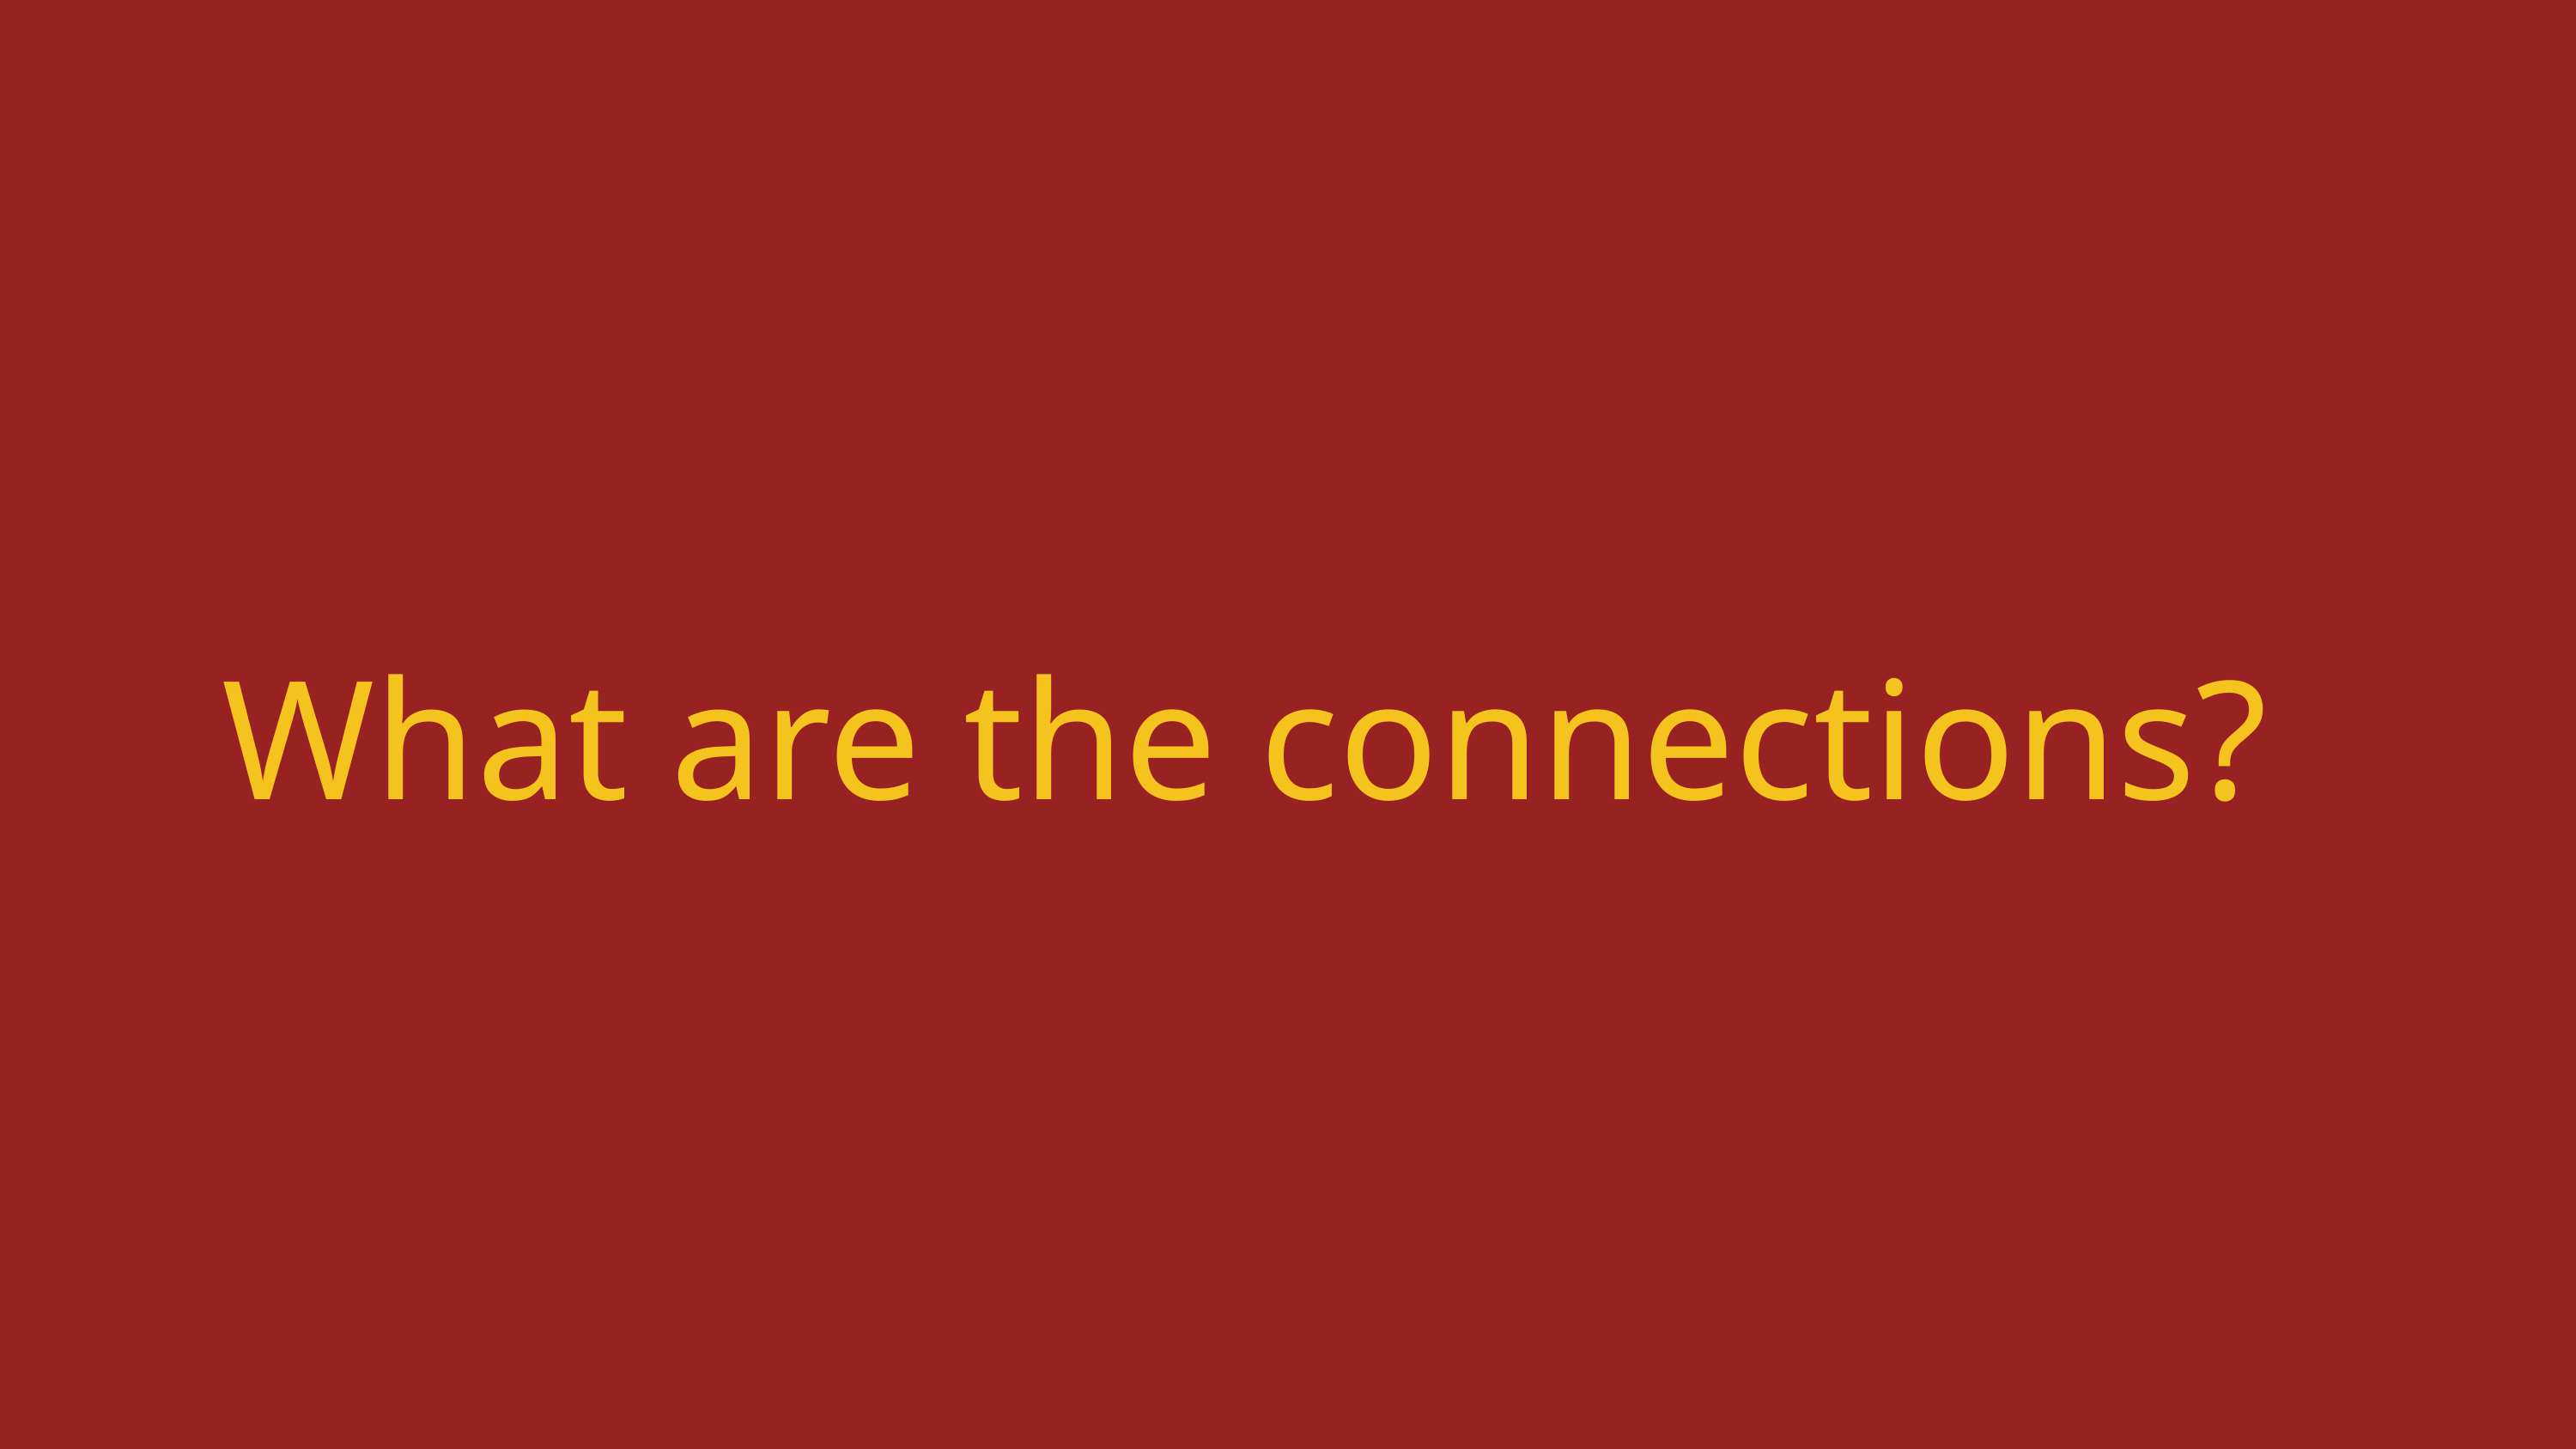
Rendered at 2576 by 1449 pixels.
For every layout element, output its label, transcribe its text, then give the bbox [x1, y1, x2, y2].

text_box What are the connections? [177, 602, 2398, 833]
